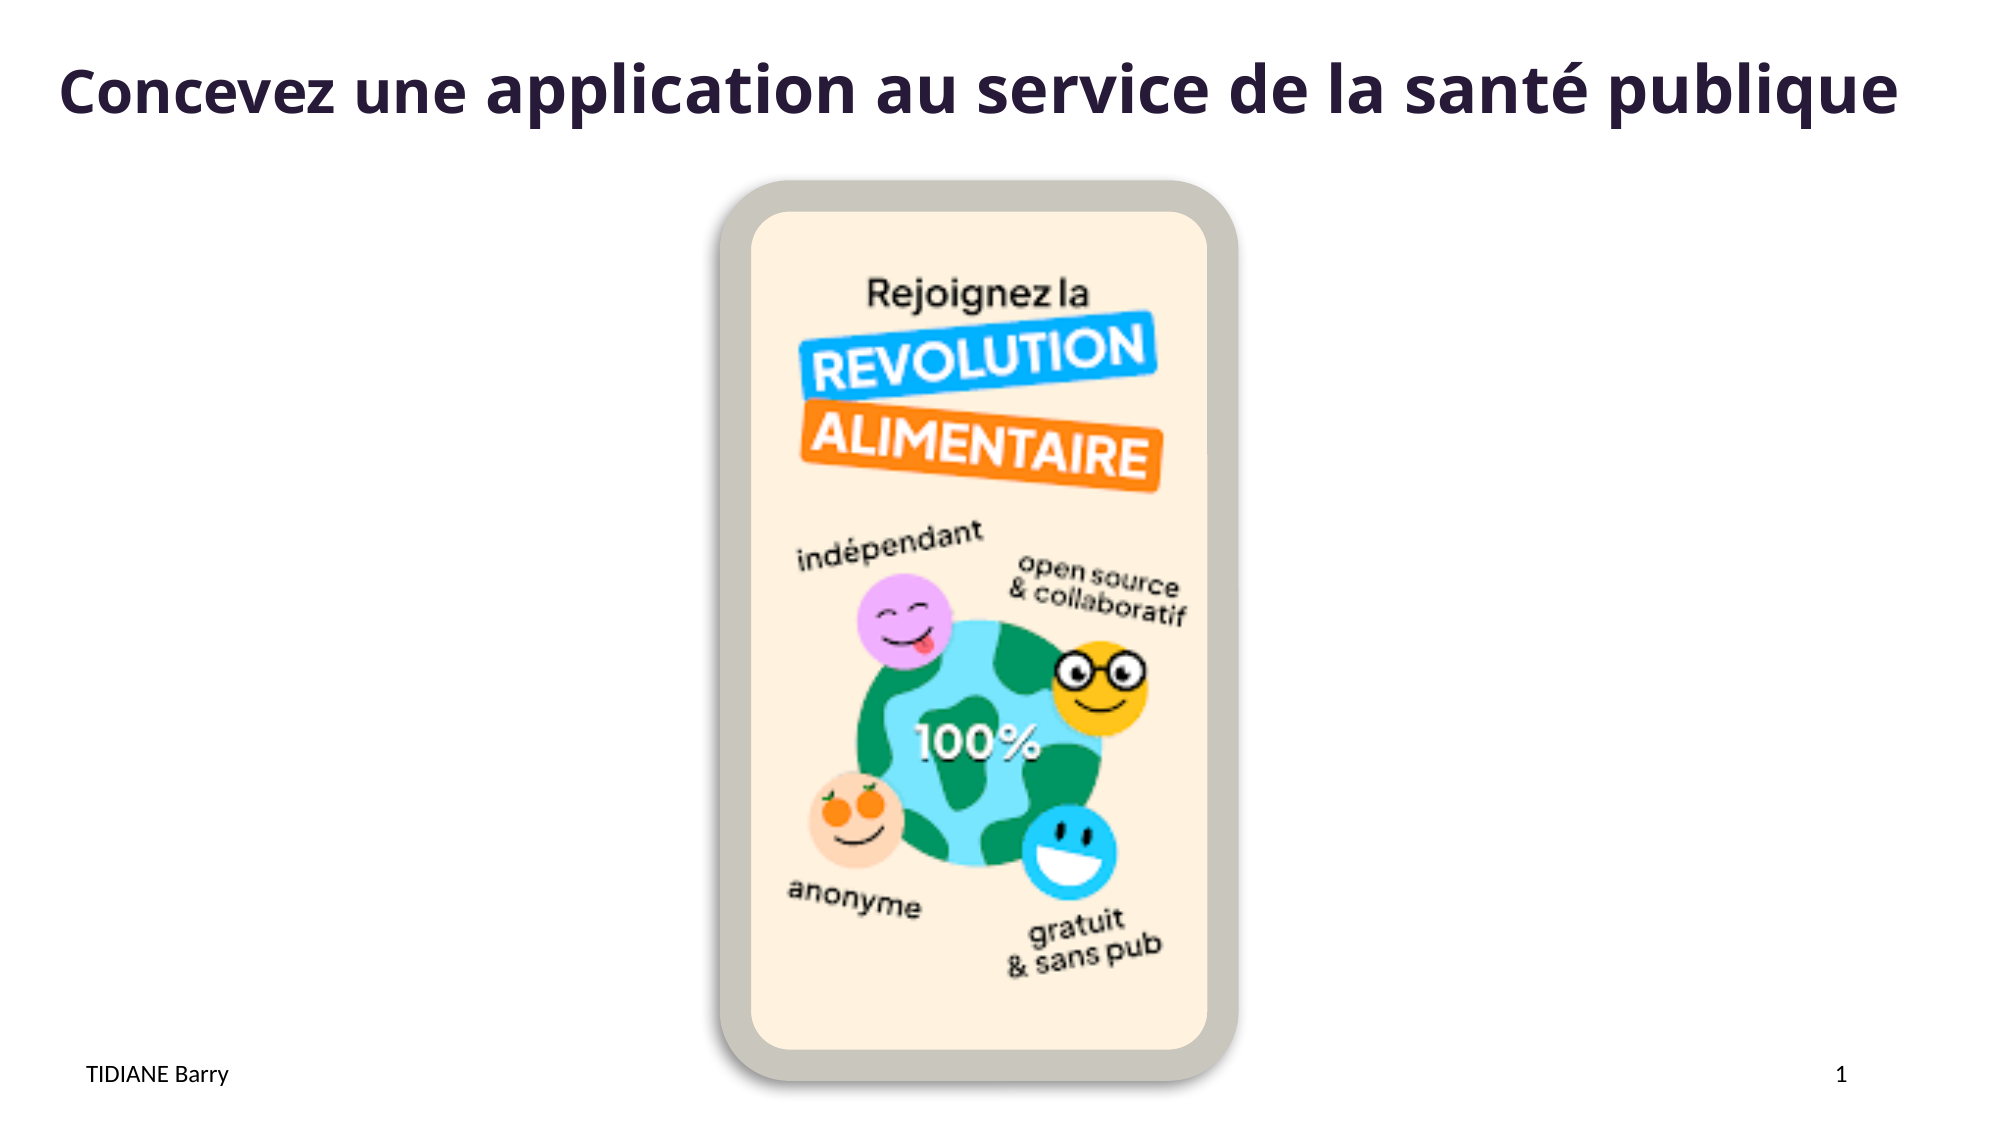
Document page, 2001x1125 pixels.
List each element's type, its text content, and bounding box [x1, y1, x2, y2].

slide_number 1 [1412, 1042, 1863, 1103]
footer TIDIANE Barry [36, 1042, 280, 1103]
title Concevez une application au service de la santé publique [36, 43, 1923, 256]
picture [735, 195, 1223, 1066]
